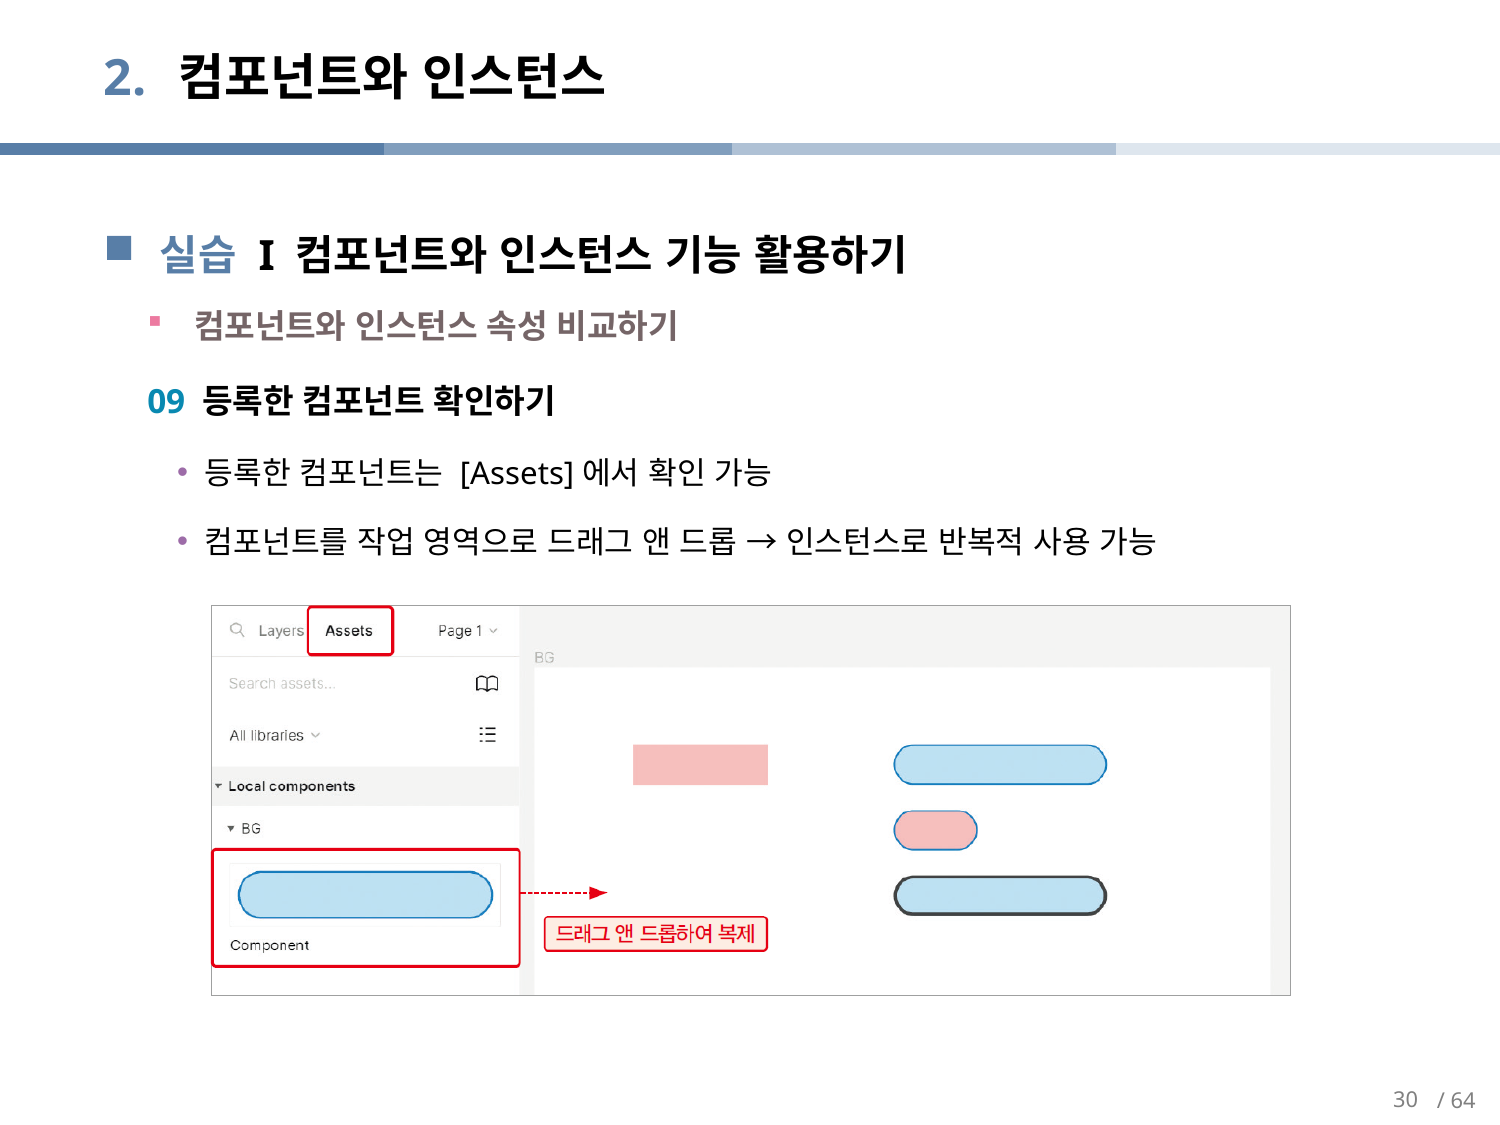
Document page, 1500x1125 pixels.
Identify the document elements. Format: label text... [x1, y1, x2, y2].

title 컴포넌트와 인스턴스 [88, 30, 1211, 121]
picture [190, 585, 1310, 1024]
list 실습 I 컴포넌트와 인스턴스 기능 활용하기 컴포넌트와 인스턴스 속성 비교하기 09 등록한 컴포넌트 확인하기 등록한 컴포넌트는 [Assets]에서 확인 가능 컴포넌트를 작업 영역으로 드래그 앤 드롭 → 인스턴스로 반복적 사용 가능 [88, 196, 1436, 1083]
